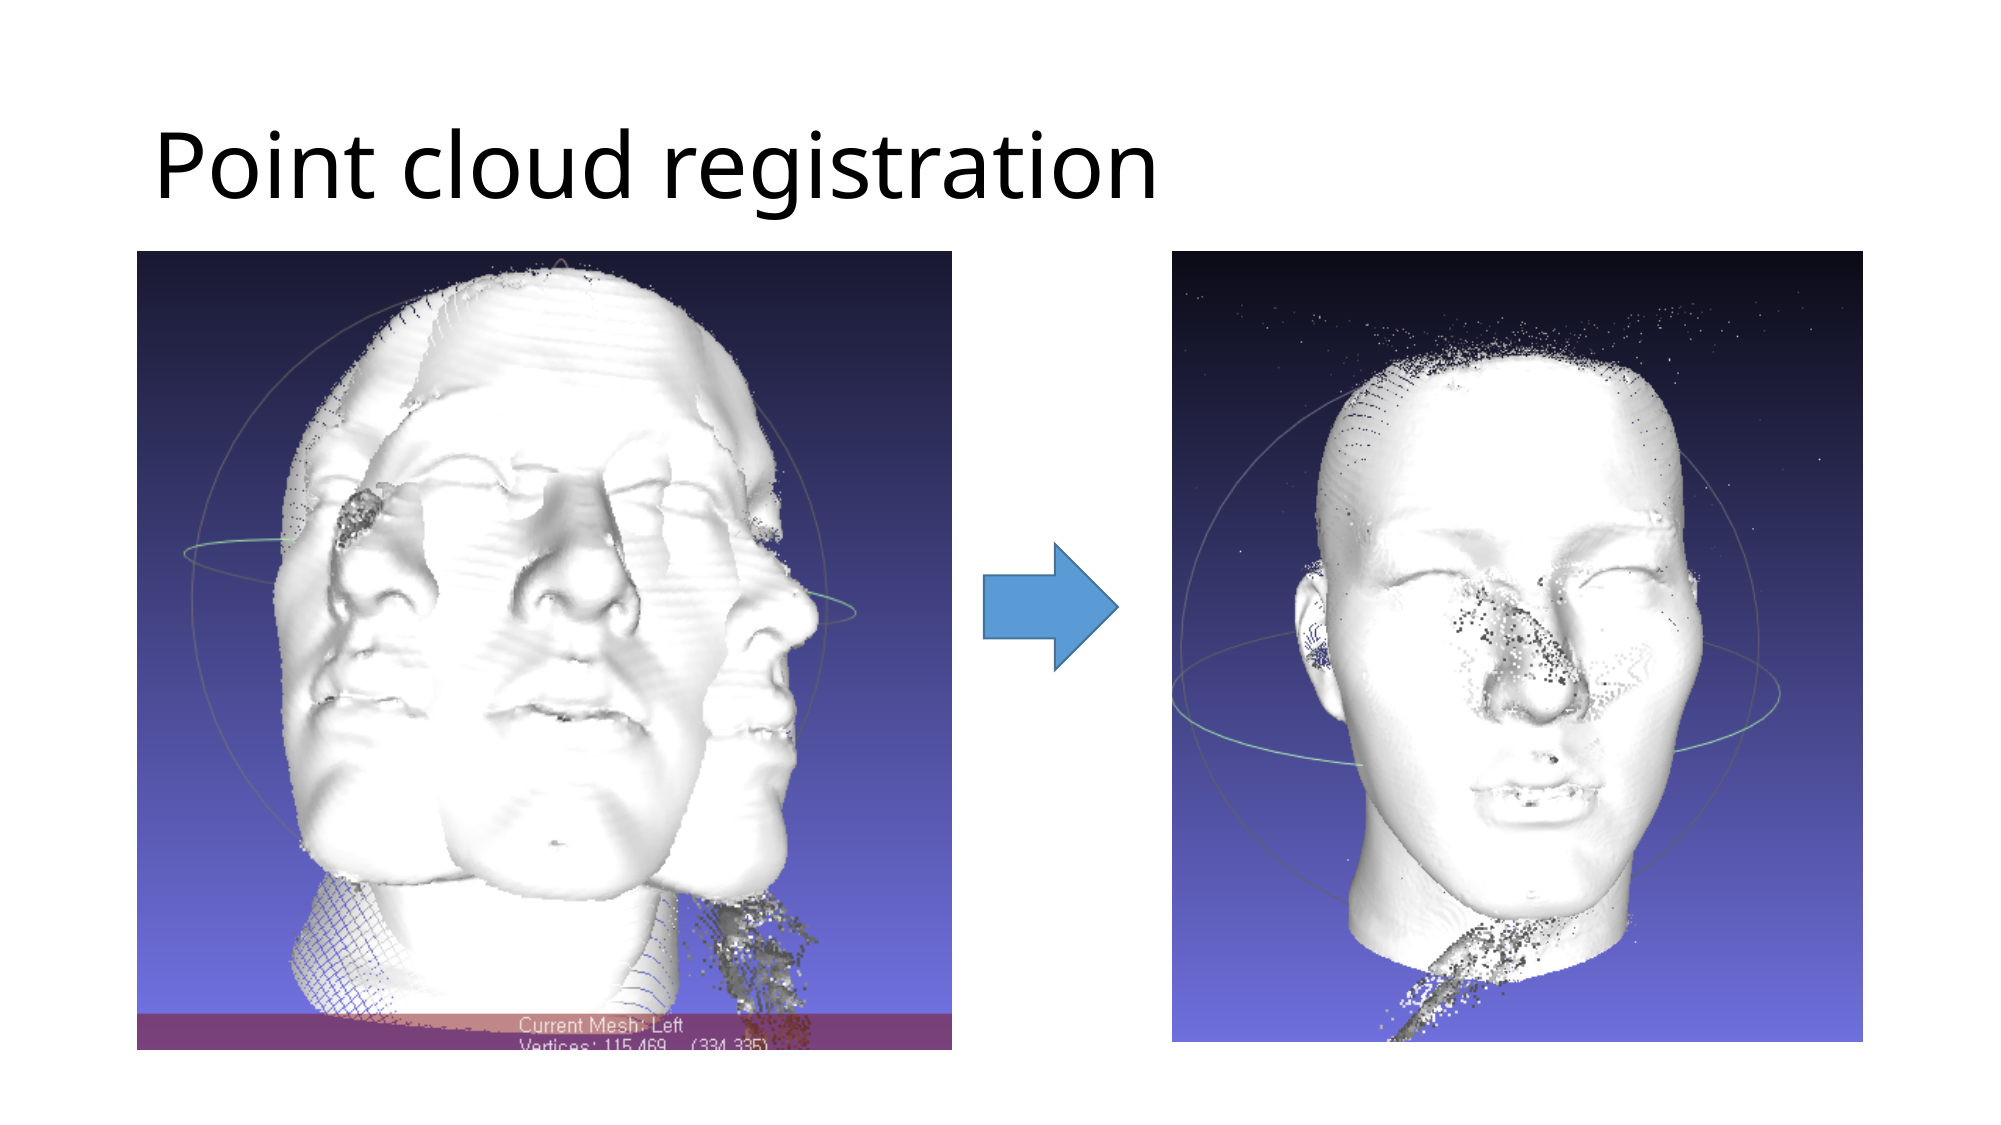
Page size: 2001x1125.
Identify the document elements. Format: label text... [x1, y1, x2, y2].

title Point cloud registration [137, 59, 1863, 278]
picture [1172, 251, 1863, 1042]
picture [137, 251, 952, 1050]
text_box [982, 541, 1120, 673]
